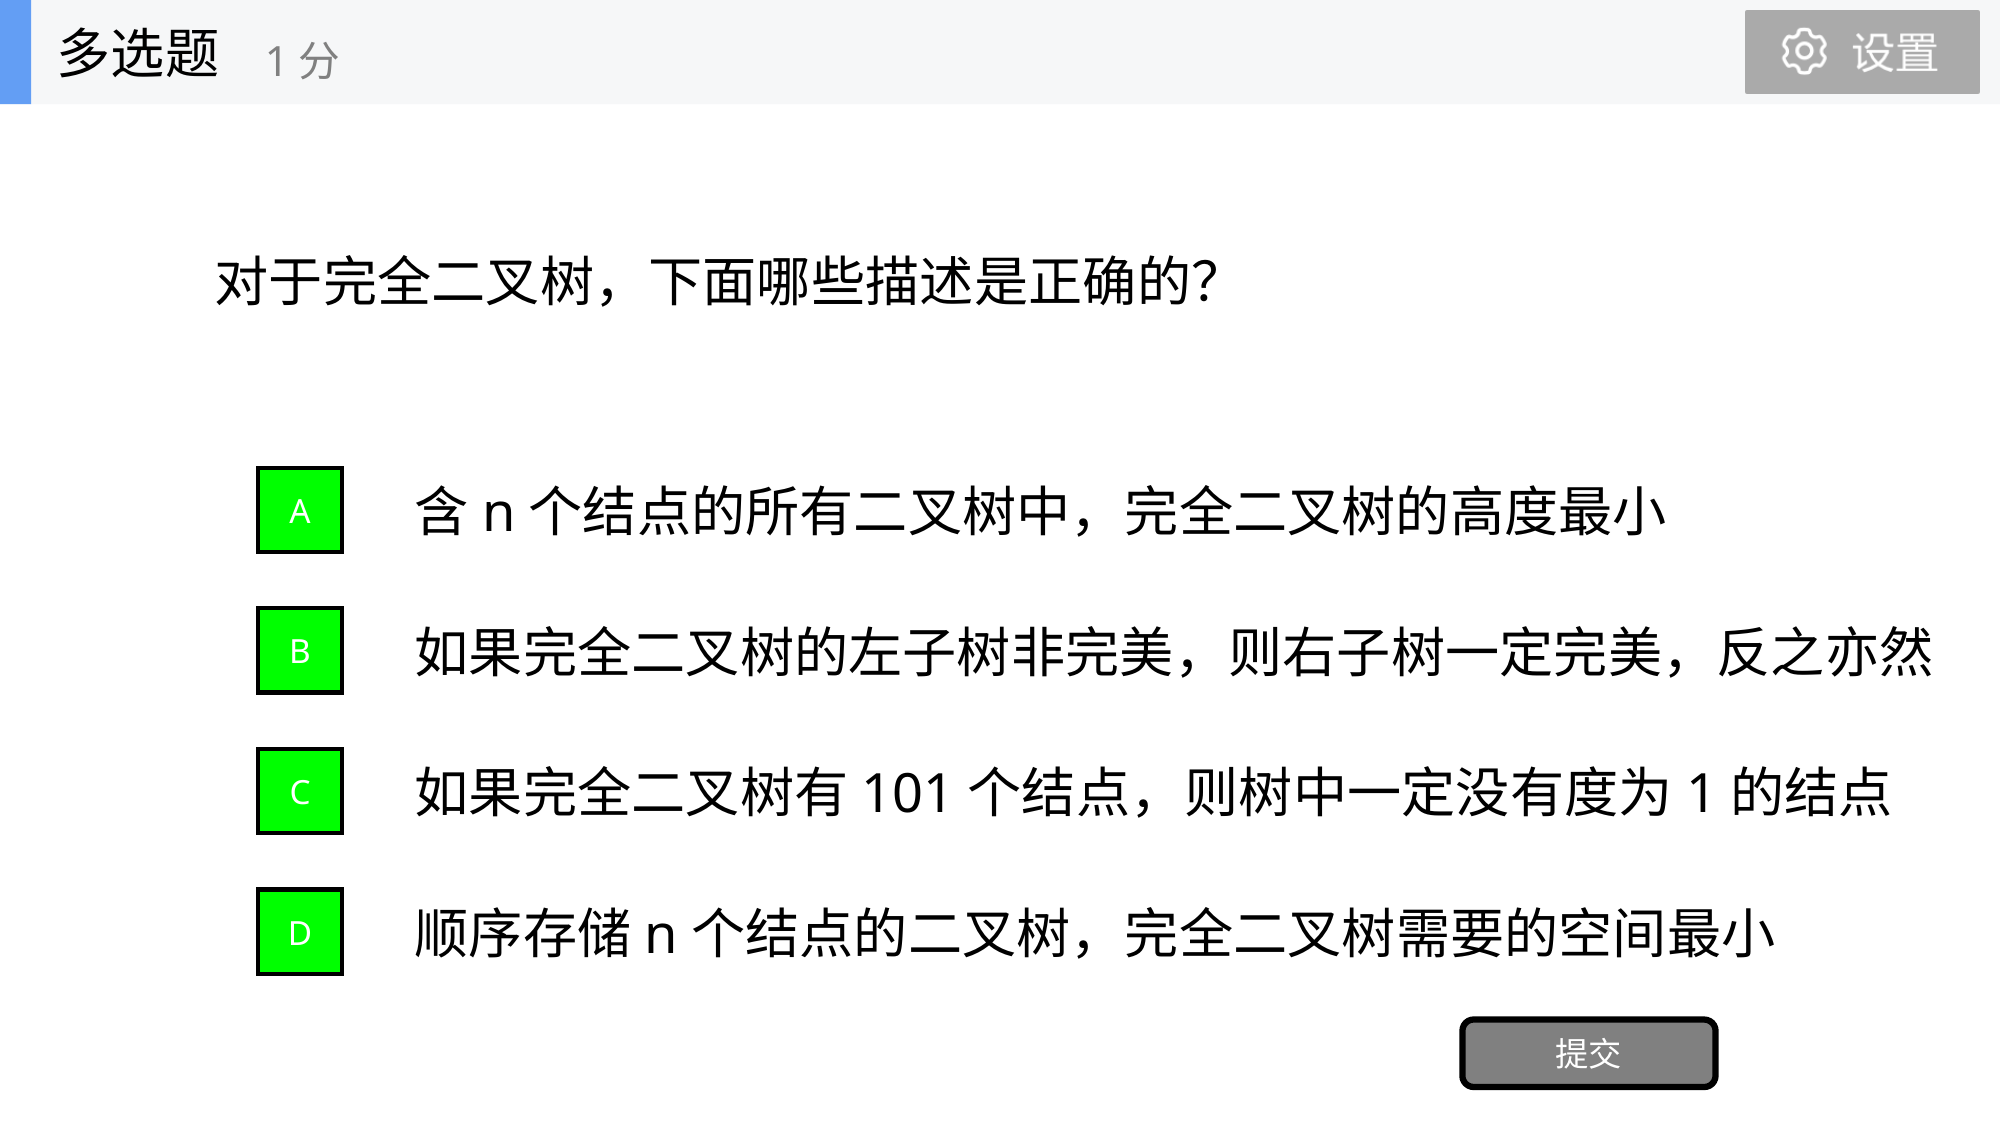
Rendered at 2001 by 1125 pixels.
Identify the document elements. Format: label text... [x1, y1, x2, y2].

text_box 对于完全二叉树，下面哪些描述是正确的？ [200, 105, 1800, 456]
text_box 含n个结点的所有二叉树中，完全二叉树的高度最小 [399, 456, 1800, 563]
text_box 如果完全二叉树有101个结点，则树中一定没有度为1的结点 [399, 738, 1934, 844]
text_box B [257, 607, 343, 694]
text_box C [257, 748, 343, 834]
text_box D [257, 888, 343, 975]
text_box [0, 0, 2000, 105]
text_box 提交 [1461, 1018, 1717, 1089]
text_box 如果完全二叉树的左子树非完美，则右子树一定完美，反之亦然 [399, 597, 1980, 703]
picture [1745, 10, 1980, 94]
text_box A [257, 467, 343, 553]
text_box 顺序存储n个结点的二叉树，完全二叉树需要的空间最小 [399, 878, 1934, 985]
